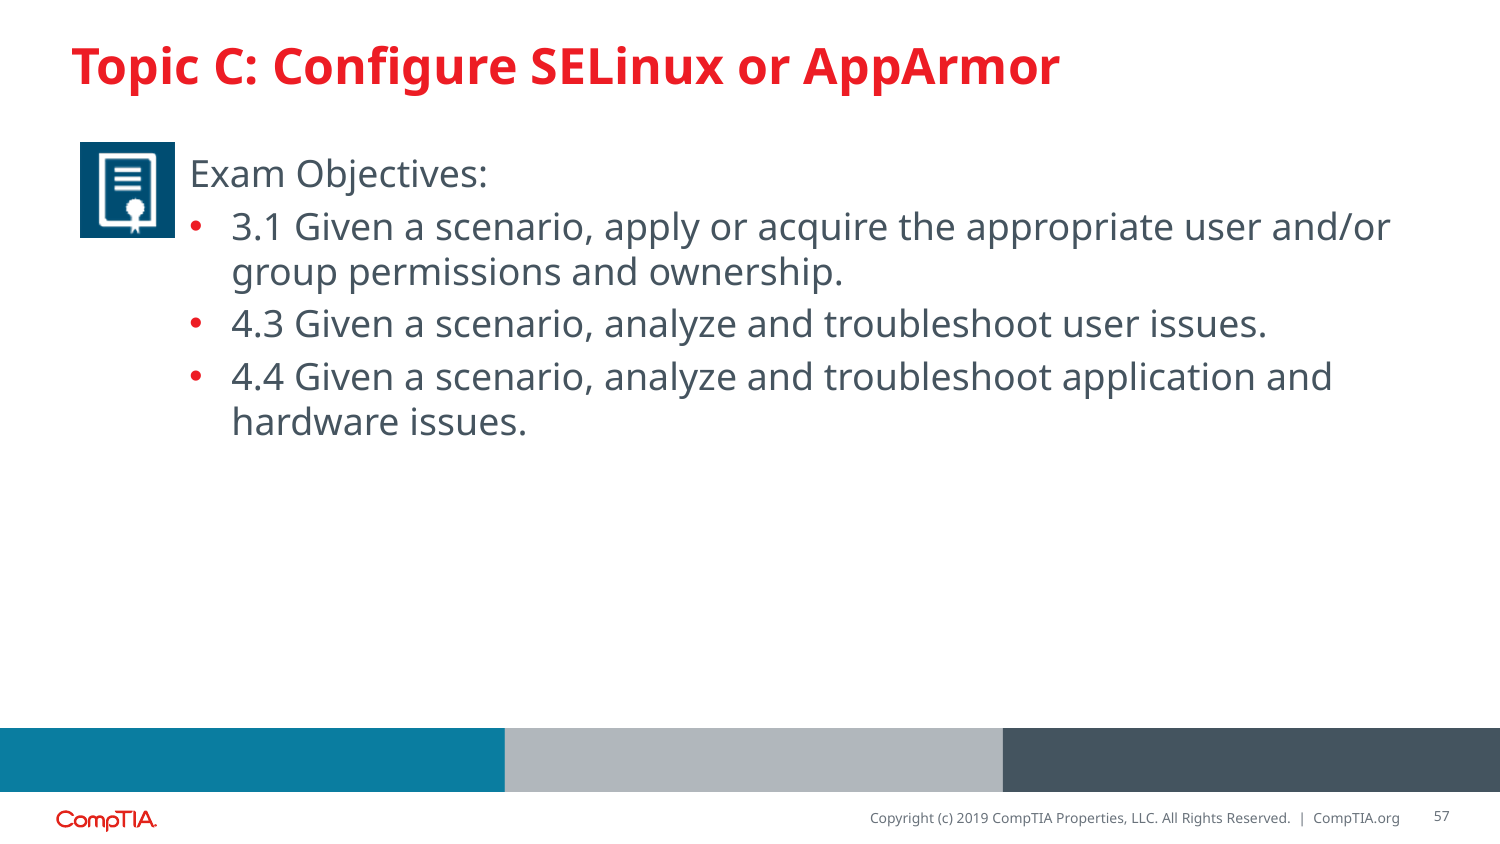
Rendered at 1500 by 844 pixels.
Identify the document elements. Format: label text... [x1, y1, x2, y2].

slide_number 57 [1407, 800, 1450, 835]
list Exam Objectives: 3.1 Given a scenario, apply or acquire the appropriate user and/or group permissions and ownership. 4.3 Given a scenario, analyze and troubleshoot user issues. 4.4 Given a scenario, analyze and troubleshoot application and hardware issues. [174, 142, 1444, 706]
picture [99, 153, 156, 233]
title Topic C: Configure SELinux or AppArmor [56, 12, 1444, 117]
picture [505, 728, 1500, 792]
